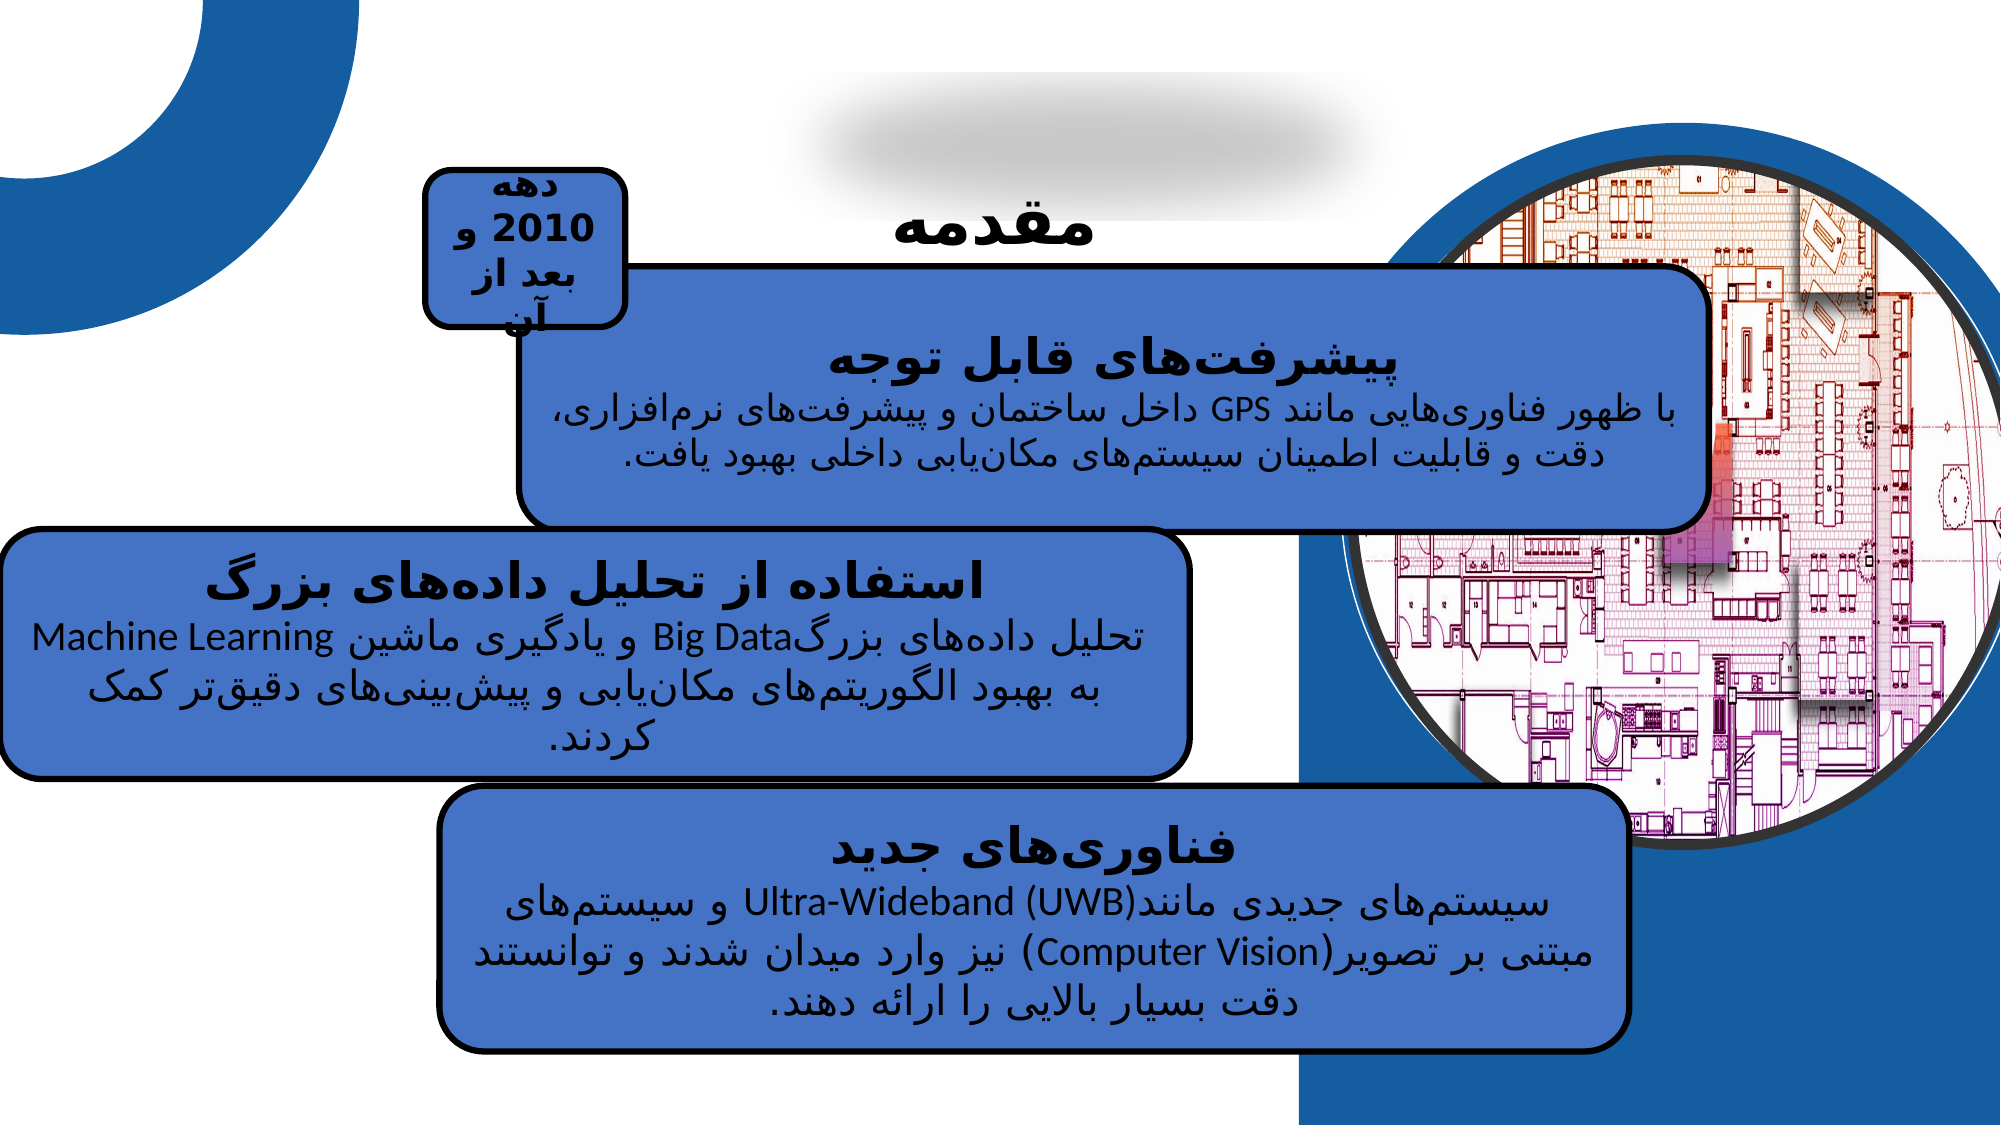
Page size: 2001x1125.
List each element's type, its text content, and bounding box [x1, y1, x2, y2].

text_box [1298, 122, 2000, 1125]
text_box دهه 2010 و بعد از آن [424, 169, 627, 329]
text_box پیشرفت‌های قابل توجه با ظهور فناوری‌هایی مانند GPS داخل ساختمان و پیشرفت‌های نرم‌افزاری، دقت و قابلیت اطمینان سیستم‌های مکان‌یابی داخلی بهبود یافت. [517, 265, 1298, 533]
text_box مقدمه [844, 204, 1144, 258]
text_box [1339, 159, 2000, 846]
text_box استفاده از تحلیل داده‌های بزرگ تحلیل داده‌های بزرگBig Data و یادگیری ماشین Machine Learning به بهبود الگوریتم‌های مکان‌یابی و پیش‌بینی‌های دقیق‌تر کمک کردند. [0, 528, 1191, 781]
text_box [0, 0, 281, 257]
picture [1351, 160, 2000, 845]
text_box فناوری‌های جدید سیستم‌های جدیدی مانندUltra-Wideband (UWB) و سیستم‌های مبتنی بر تصویر(Computer Vision) نیز وارد میدان شدند و توانستند دقت بسیار بالایی را ارائه دهند. [438, 784, 1298, 1053]
